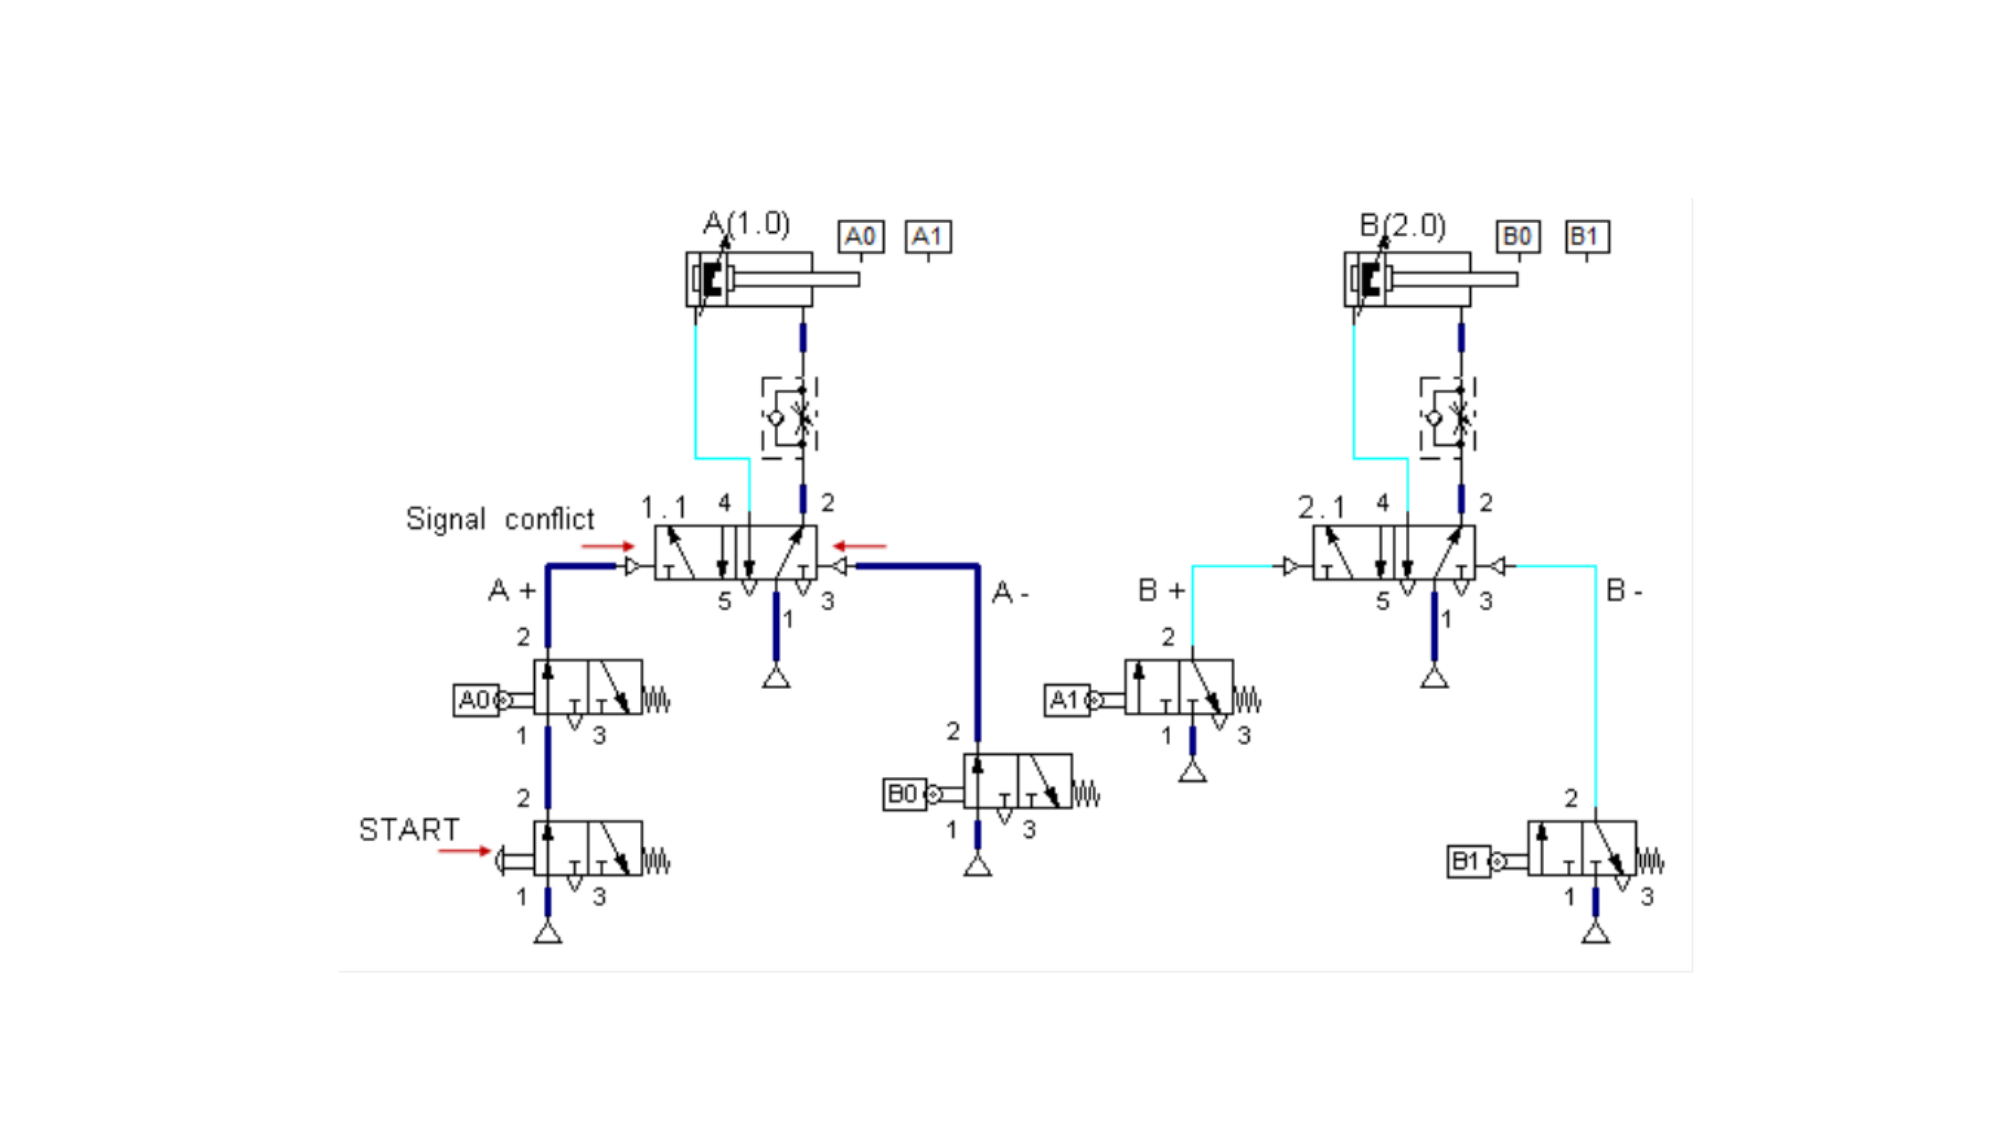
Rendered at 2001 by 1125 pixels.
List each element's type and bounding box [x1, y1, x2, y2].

picture [338, 198, 1770, 1000]
